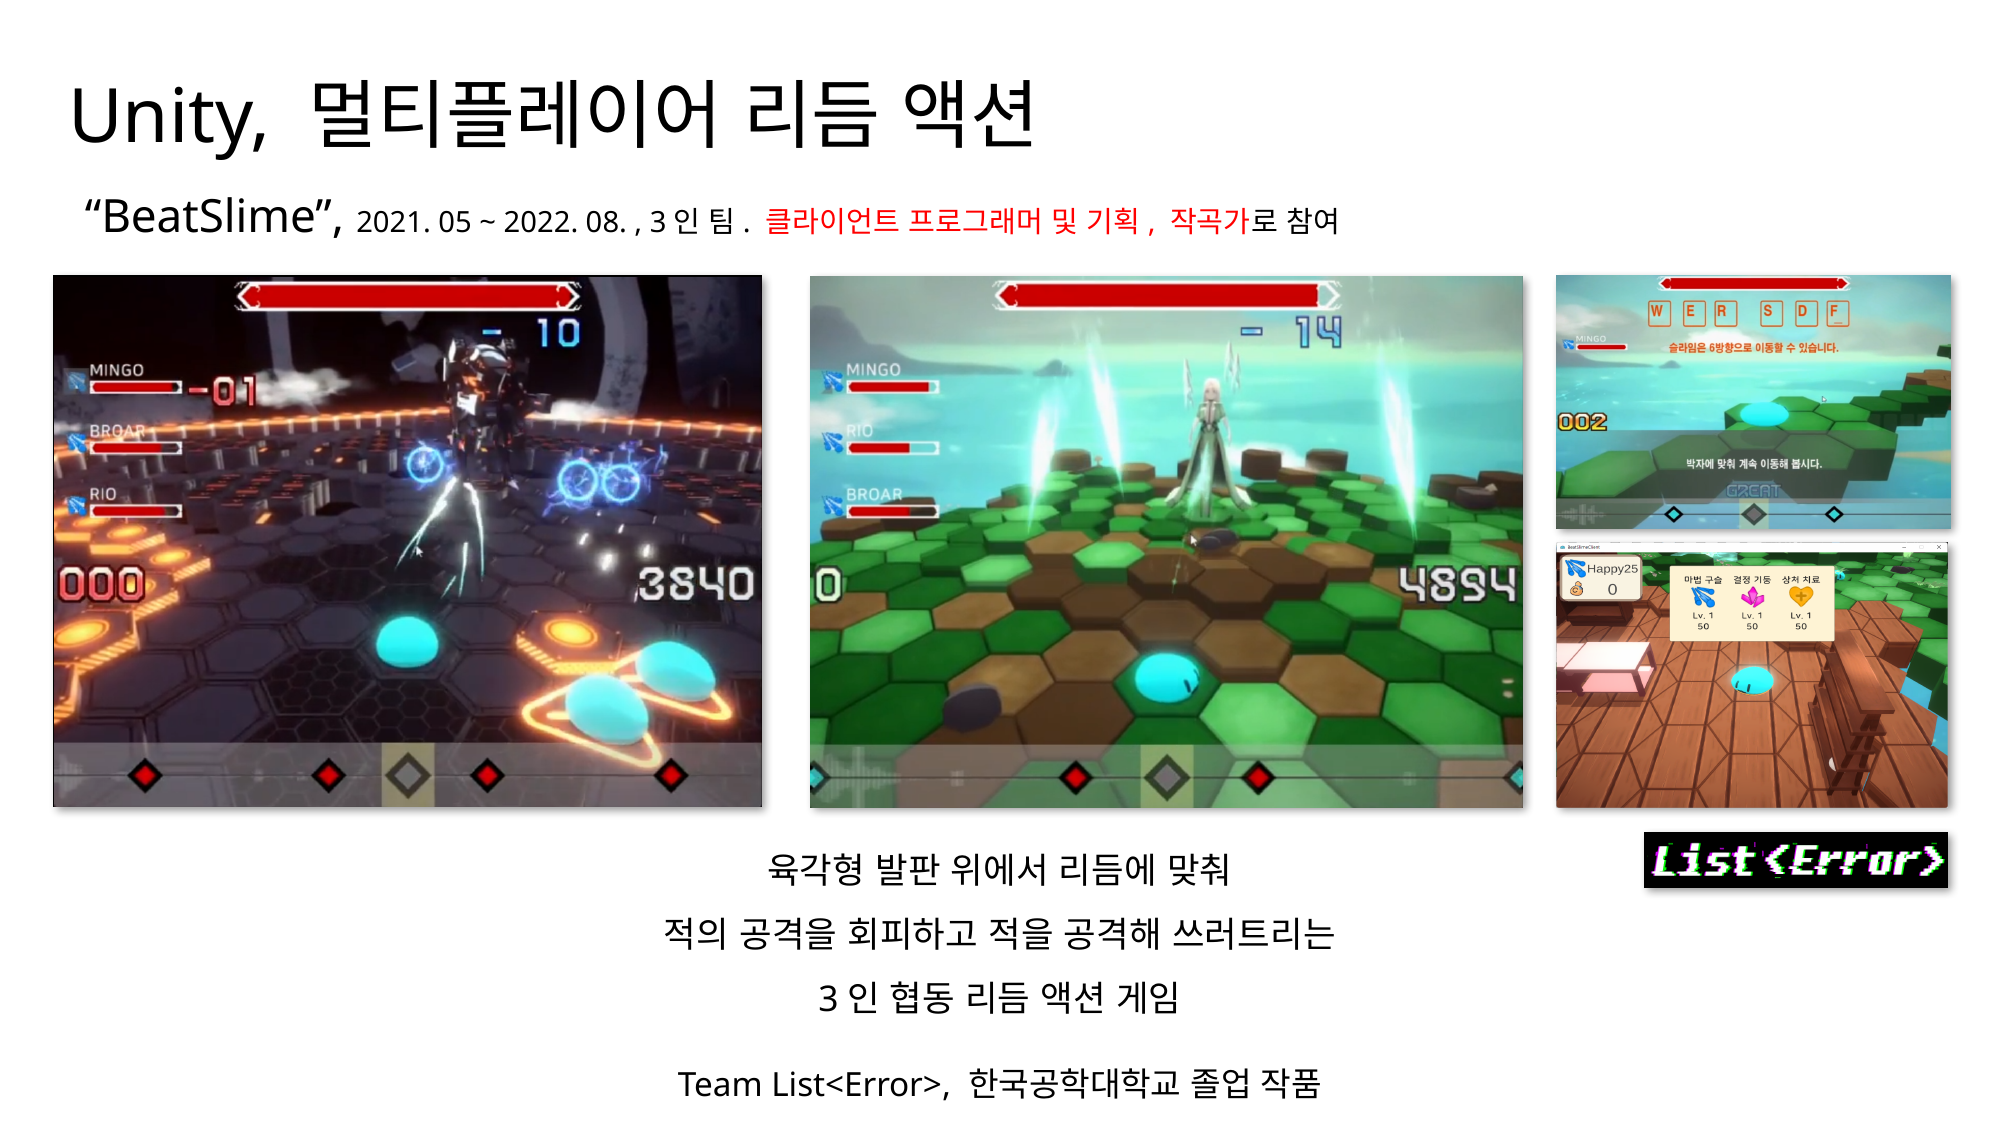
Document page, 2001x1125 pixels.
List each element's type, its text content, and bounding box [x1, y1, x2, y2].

picture [53, 275, 762, 807]
title Unity, 멀티플레이어 리듬 액션 [53, 9, 1246, 228]
picture [1556, 542, 1948, 808]
picture [1644, 832, 1948, 888]
picture [810, 276, 1523, 808]
text_box “BeatSlime”, 2021. 05 ~ 2022. 08. , 3인 팀. 클라이언트 프로그래머 및 기획, 작곡가로 참여 [69, 179, 1356, 249]
picture [1556, 275, 1951, 529]
text_box 육각형 발판 위에서 리듬에 맞춰 적의 공격을 회피하고 적을 공격해 쓰러트리는 3인 협동 리듬 액션 게임 Team List<Error>, 한국공학대학교 졸업 작품 [649, 819, 1351, 1125]
